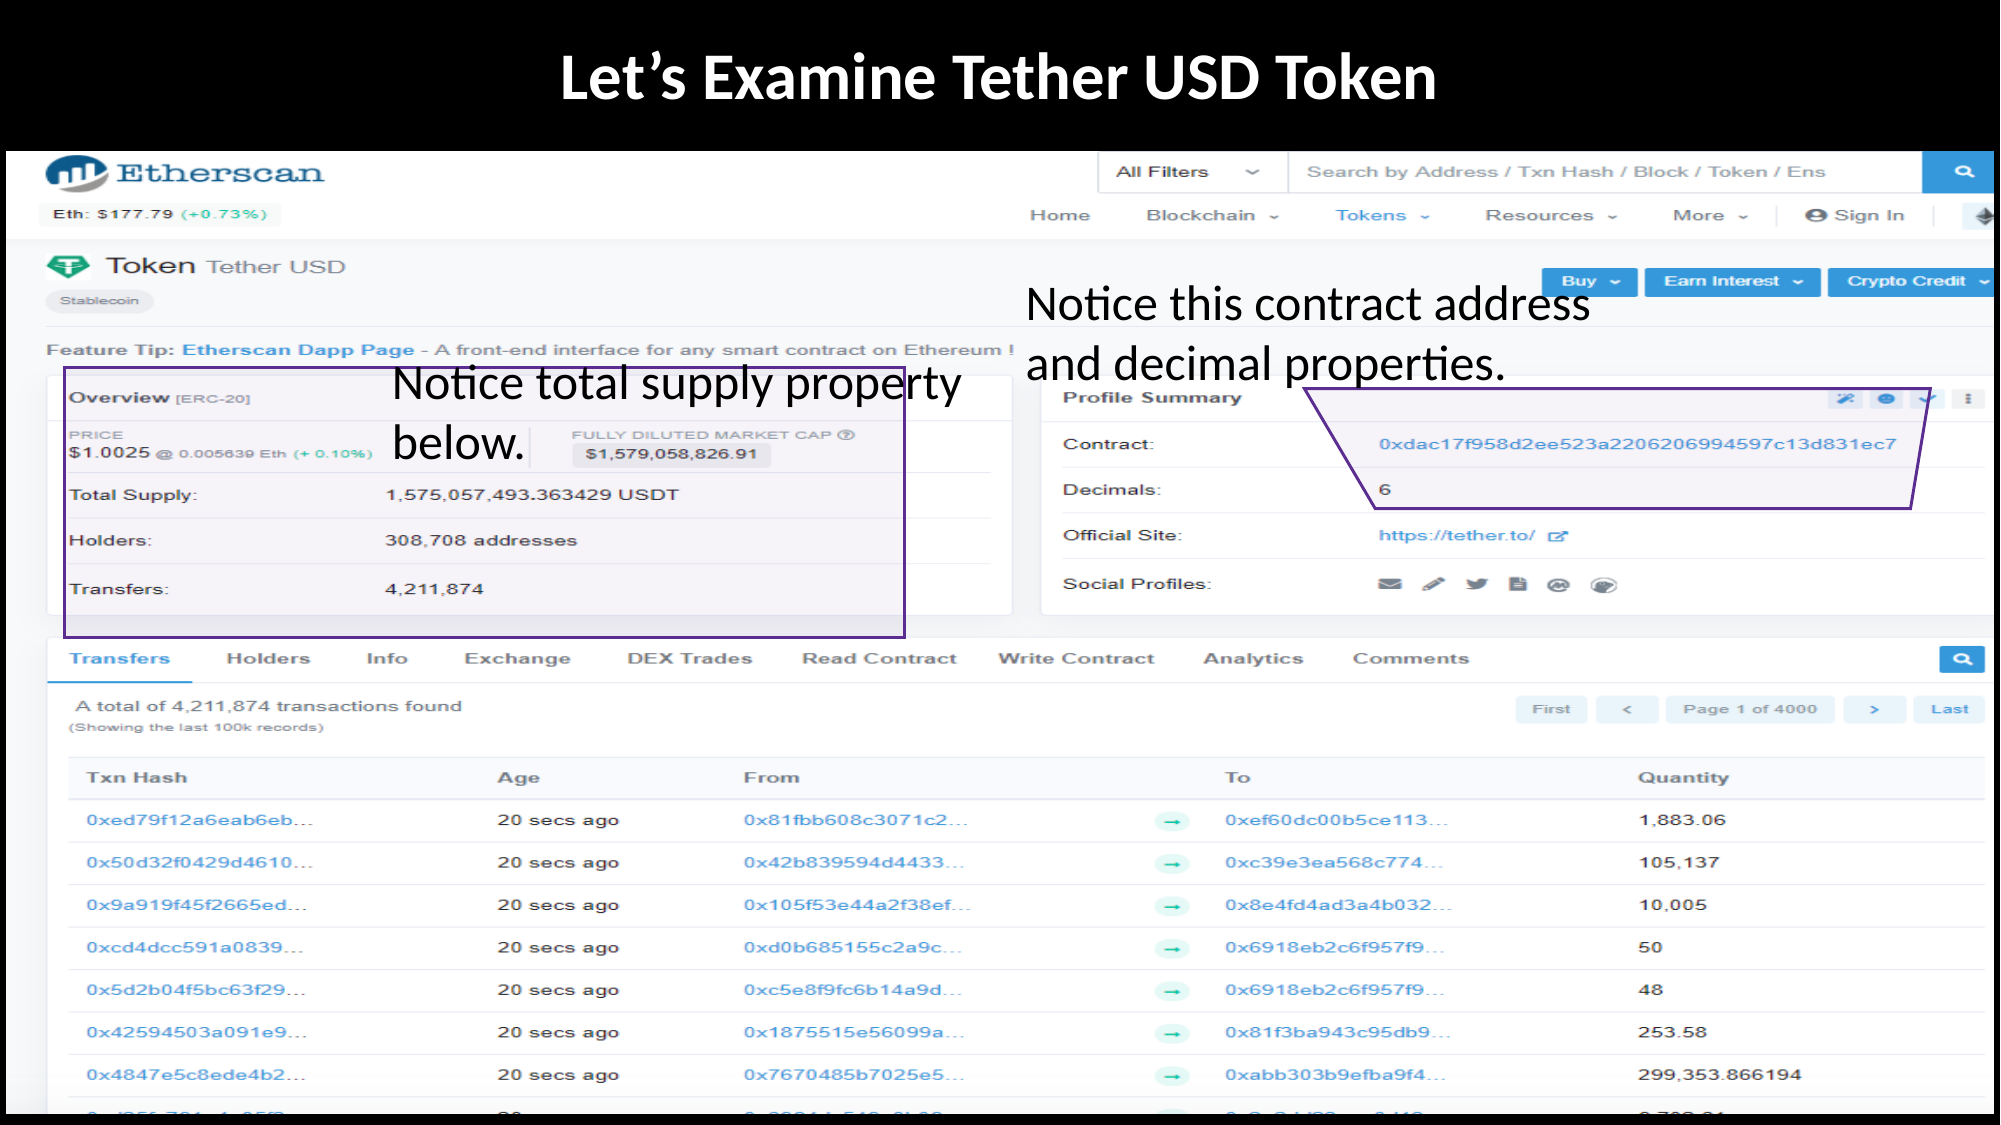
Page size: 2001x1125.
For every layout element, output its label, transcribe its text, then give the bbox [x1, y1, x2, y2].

title Let’s Examine Tether USD Token [80, 16, 1920, 139]
text_box [0, 106, 2000, 229]
picture [6, 151, 1994, 1115]
